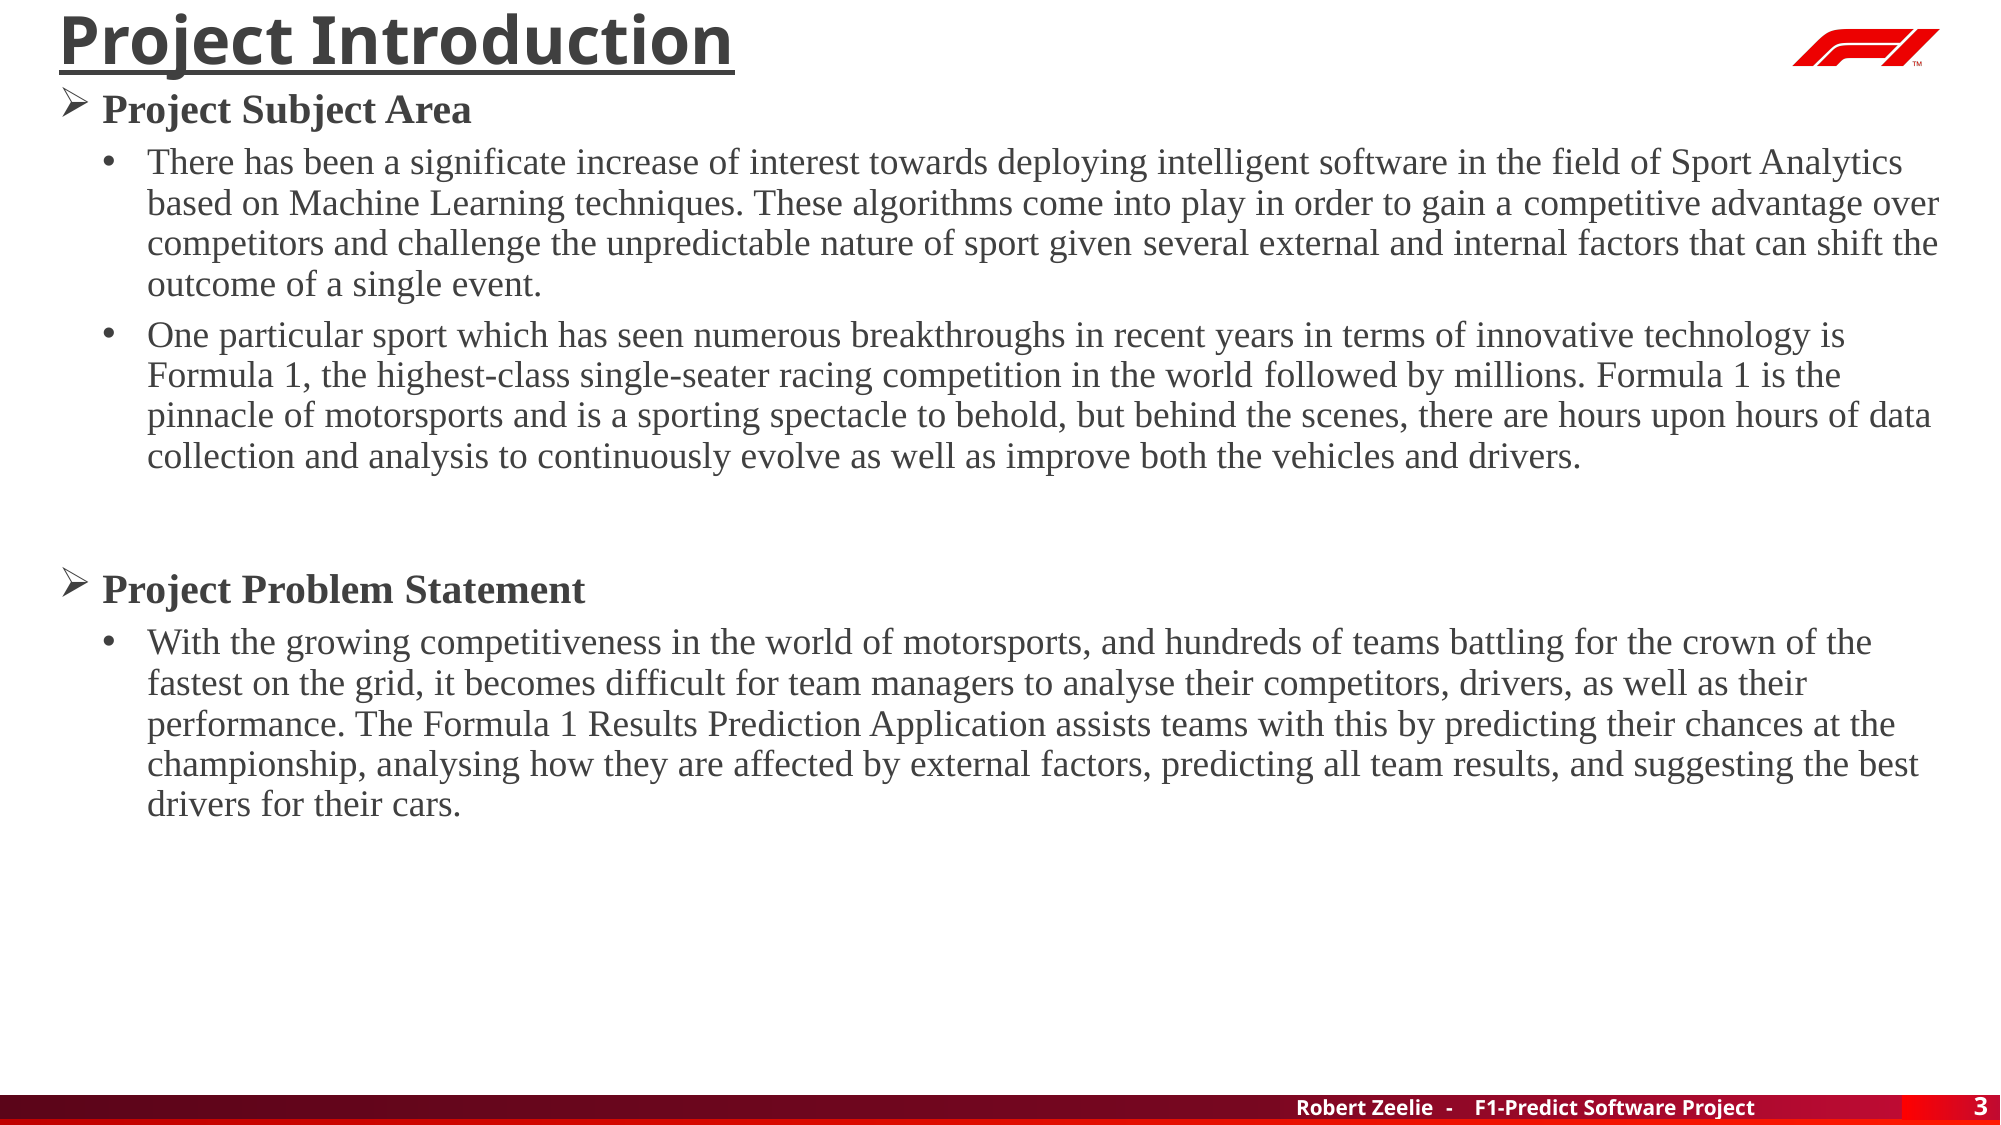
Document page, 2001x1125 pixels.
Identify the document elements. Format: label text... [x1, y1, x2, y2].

list Project Subject Area There has been a significate increase of interest towards deploying intelligent software in the field of Sport Analytics based on Machine Learning techniques. These algorithms come into play in order to gain a competitive advantage over competitors and challenge the unpredictable nature of sport given several external and internal factors that can shift the outcome of a single event. One particular sport which has seen numerous breakthroughs in recent years in terms of innovative technology is Formula 1, the highest-class single-seater racing competition in the world followed by millions. Formula 1 is the pinnacle of motorsports and is a sporting spectacle to behold, but behind the scenes, there are hours upon hours of data collection and analysis to continuously evolve as well as improve both the vehicles and drivers. Project Problem Statement With the growing competitiveness in the world of motorsports, and hundreds of teams battling for the crown of the fastest on the grid, it becomes difficult for team managers to analyse their competitors, drivers, as well as their performance. The Formula 1 Results Prediction Application assists teams with this by predicting their chances at the championship, analysing how they are affected by external factors, predicting all team results, and suggesting the best drivers for their cars. [59, 87, 1942, 1078]
picture [1789, 4, 1943, 91]
title Project Introduction [59, 7, 1942, 87]
slide_number 3 [1901, 1095, 2000, 1120]
